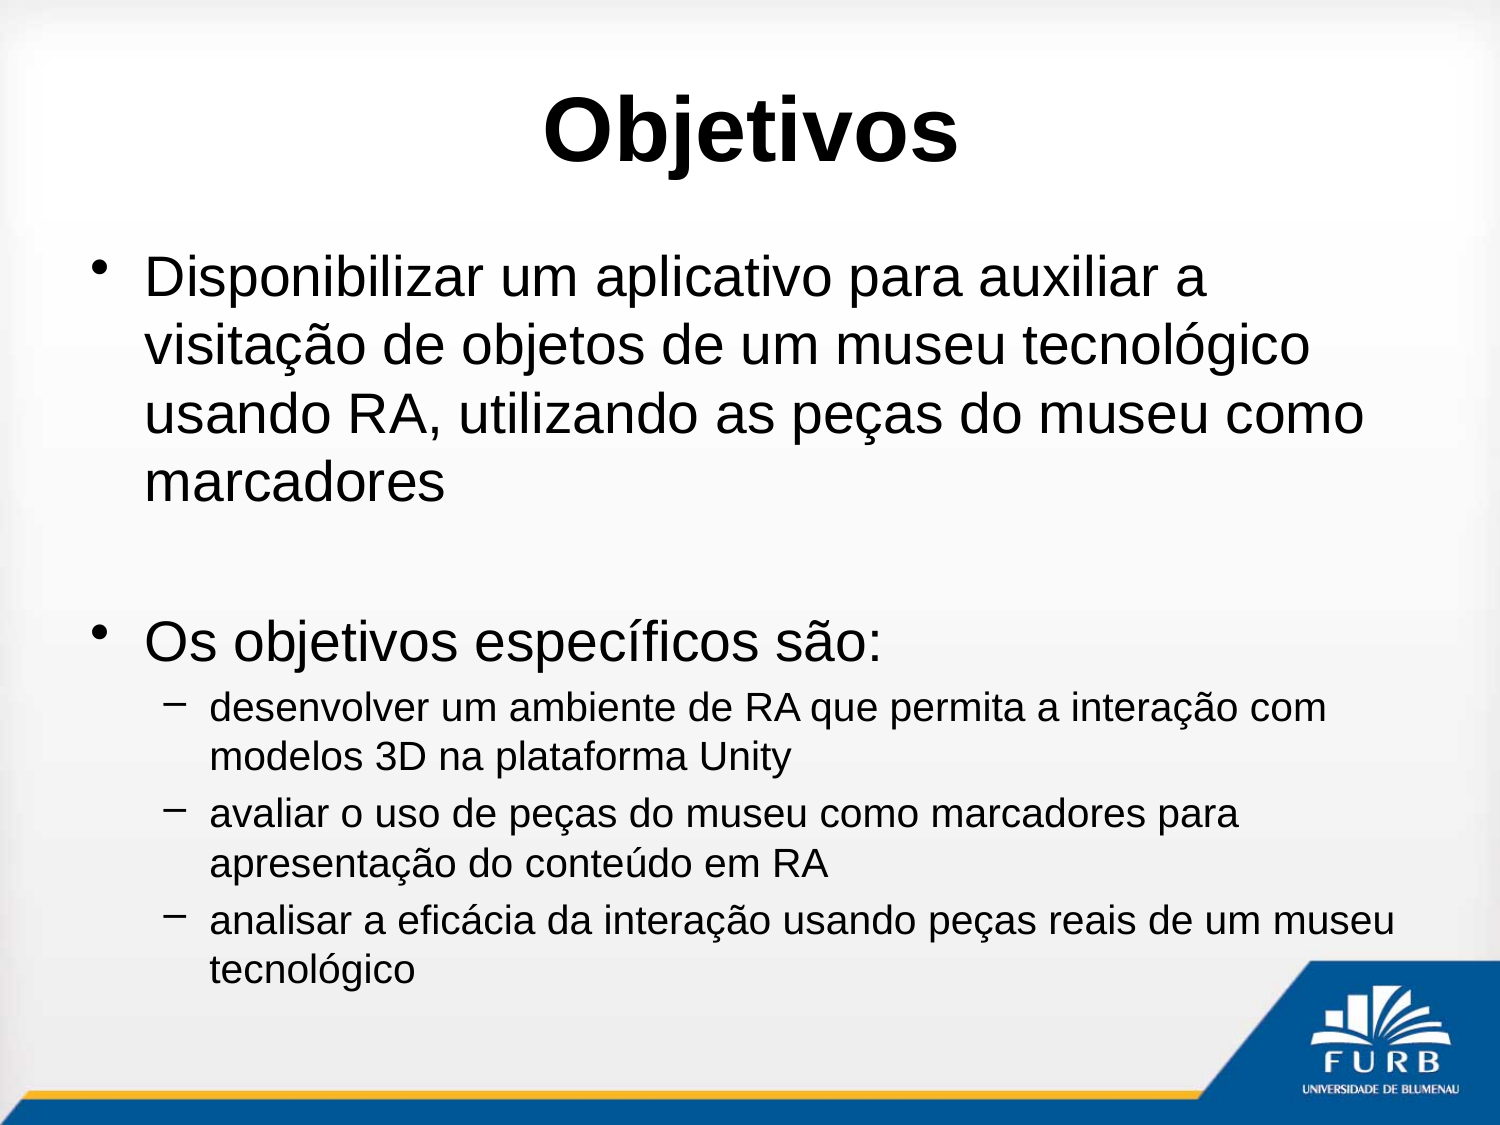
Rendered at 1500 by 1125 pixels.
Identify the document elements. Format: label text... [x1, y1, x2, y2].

list Disponibilizar um aplicativo para auxiliar a visitação de objetos de um museu tecnológico usando RA, utilizando as peças do museu como marcadores Os objetivos específicos são: desenvolver um ambiente de RA que permita a interação com modelos 3D na plataforma Unity avaliar o uso de peças do museu como marcadores para apresentação do conteúdo em RA analisar a eficácia da interação usando peças reais de um museu tecnológico [74, 231, 1426, 1000]
picture [0, 0, 1500, 1125]
title Objetivos [76, 30, 1427, 219]
